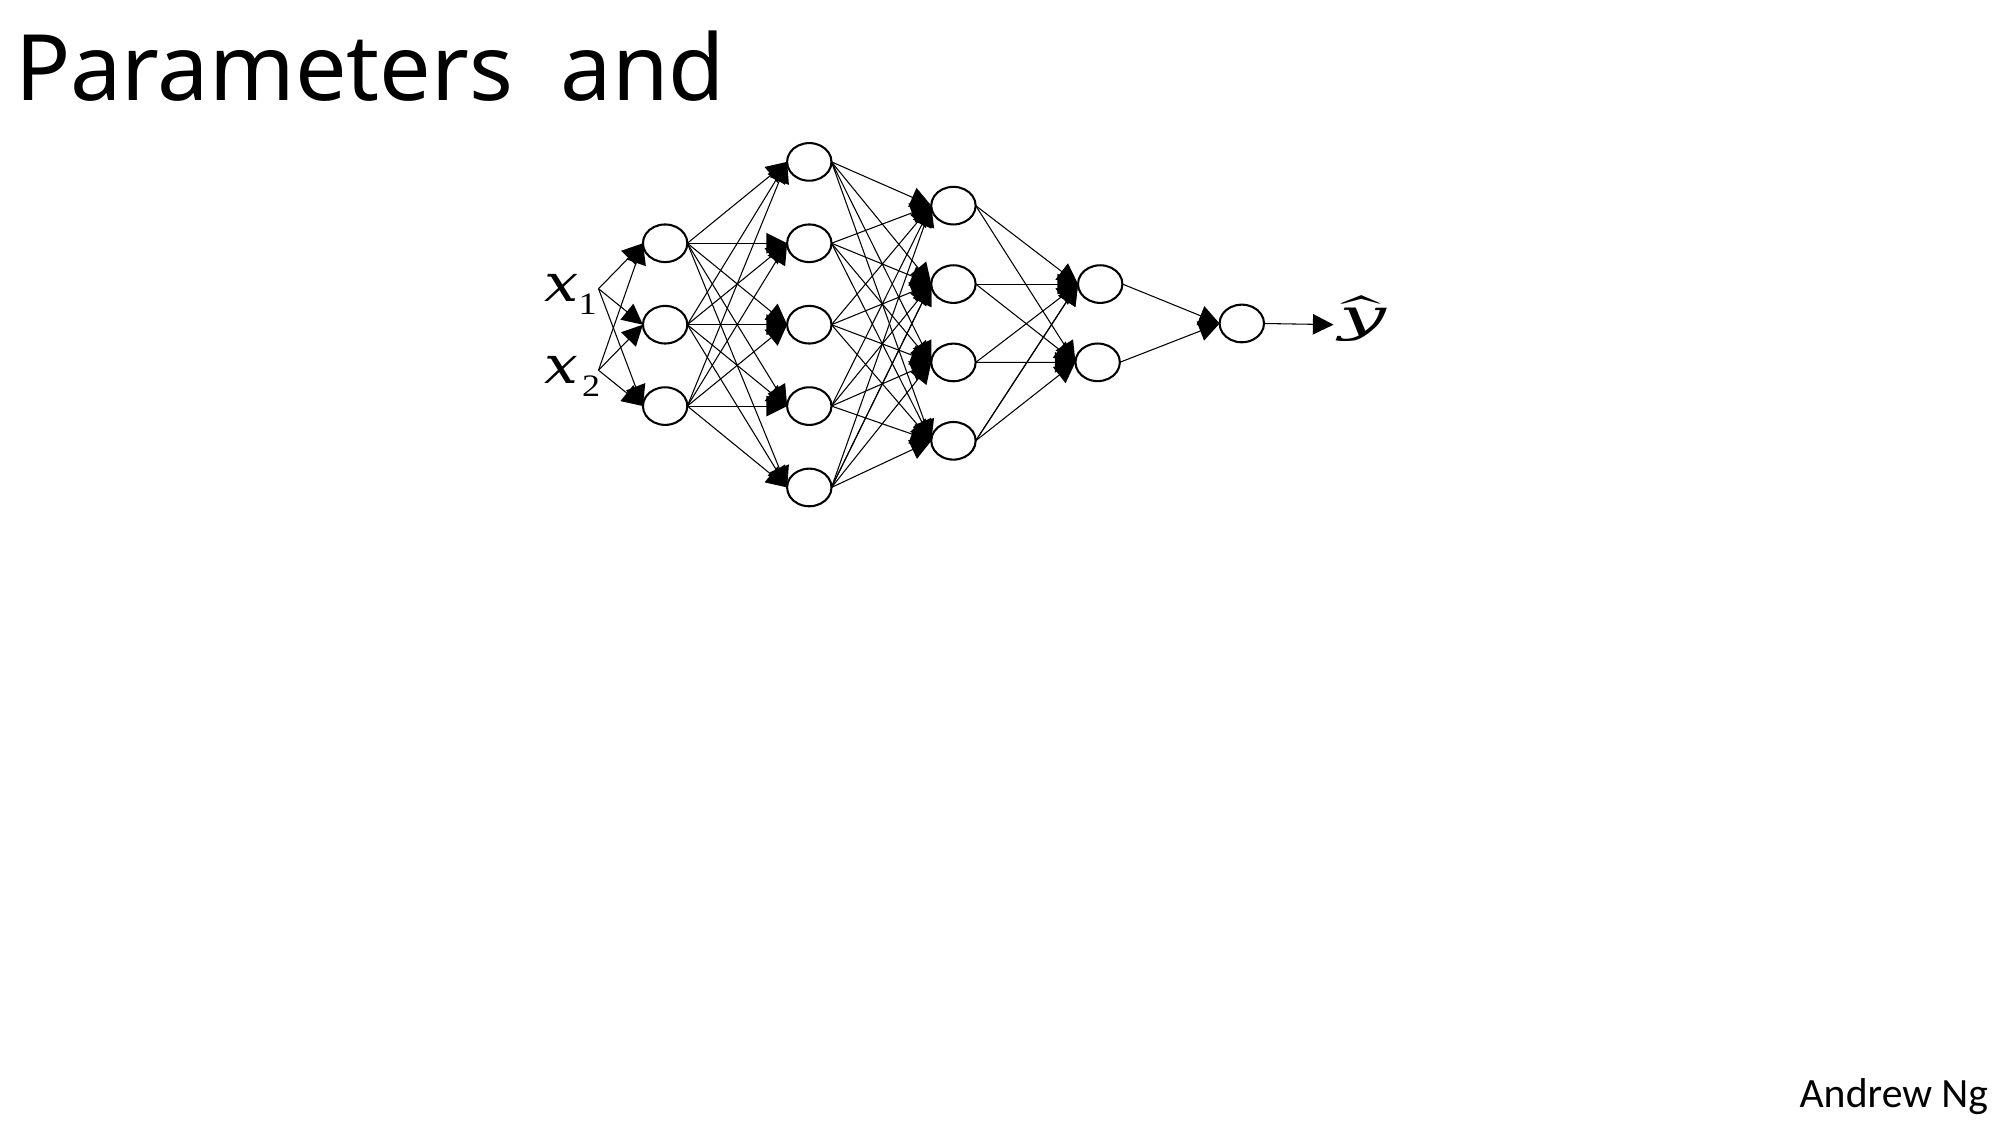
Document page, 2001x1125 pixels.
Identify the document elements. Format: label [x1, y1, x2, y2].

text_box [540, 142, 1394, 507]
